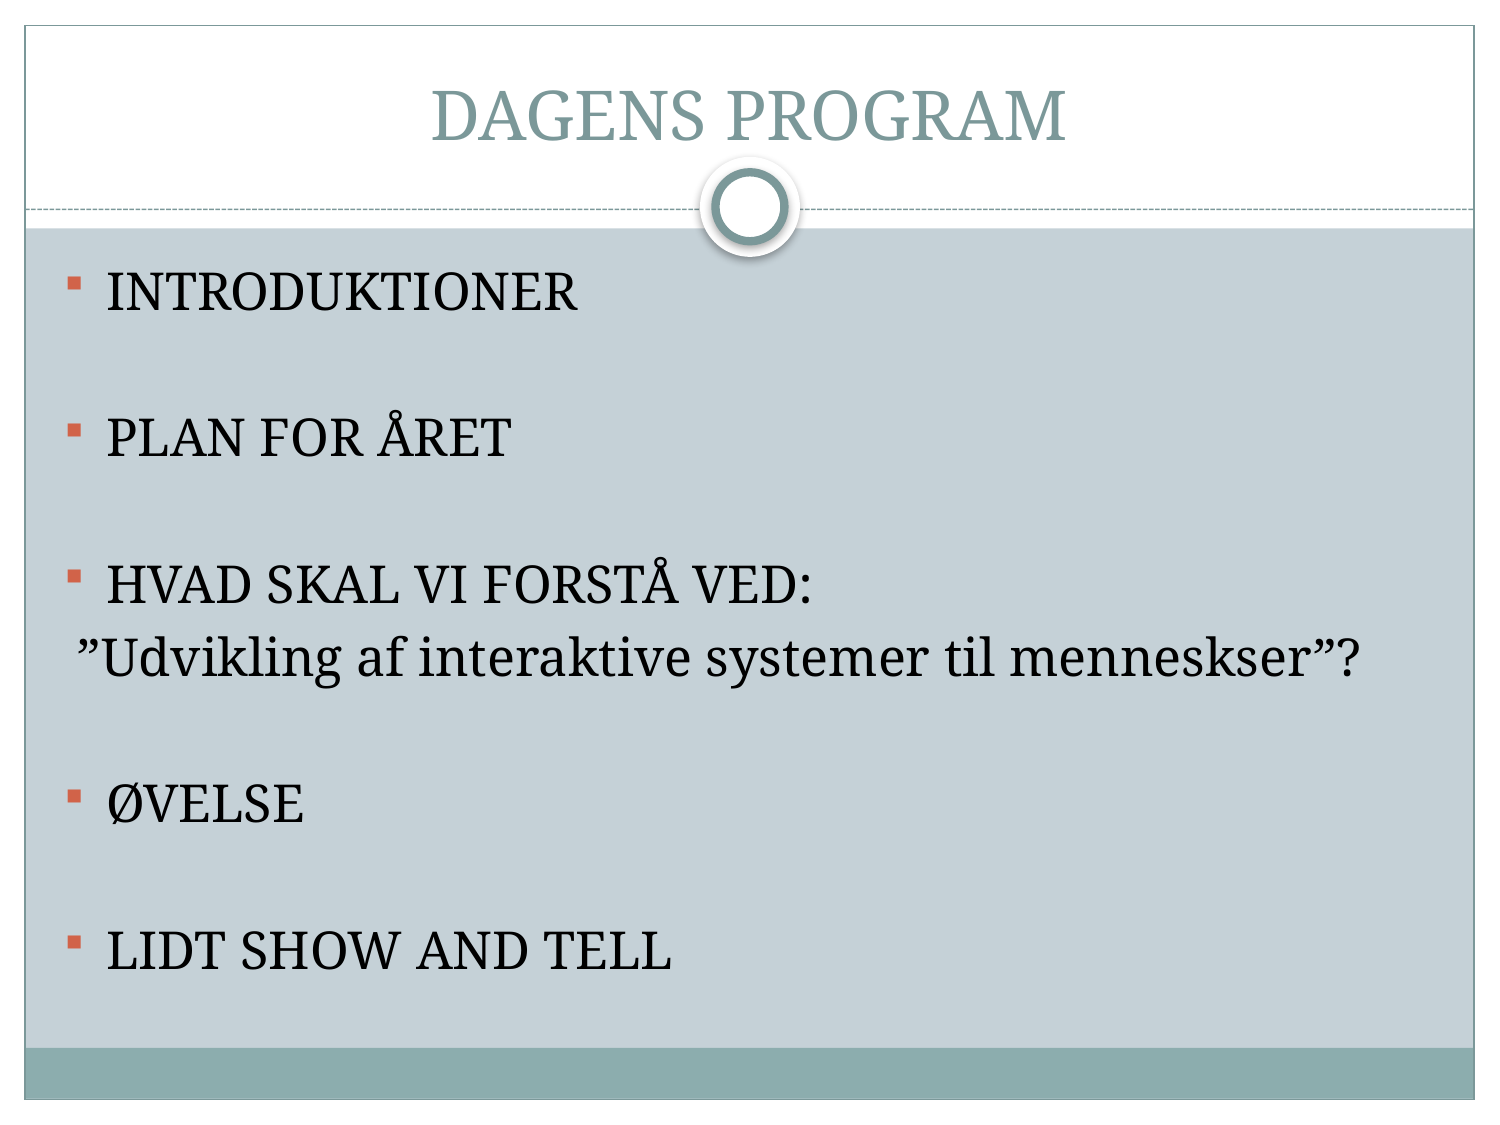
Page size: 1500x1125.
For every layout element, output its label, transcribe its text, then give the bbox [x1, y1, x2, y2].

list INTRODUKTIONER PLAN FOR ÅRET HVAD SKAL VI FORSTÅ VED: ”Udvikling af interaktive systemer til menneskser”? ØVELSE LIDT SHOW AND TELL [49, 250, 1445, 1001]
title DAGENS PROGRAM [49, 37, 1450, 162]
